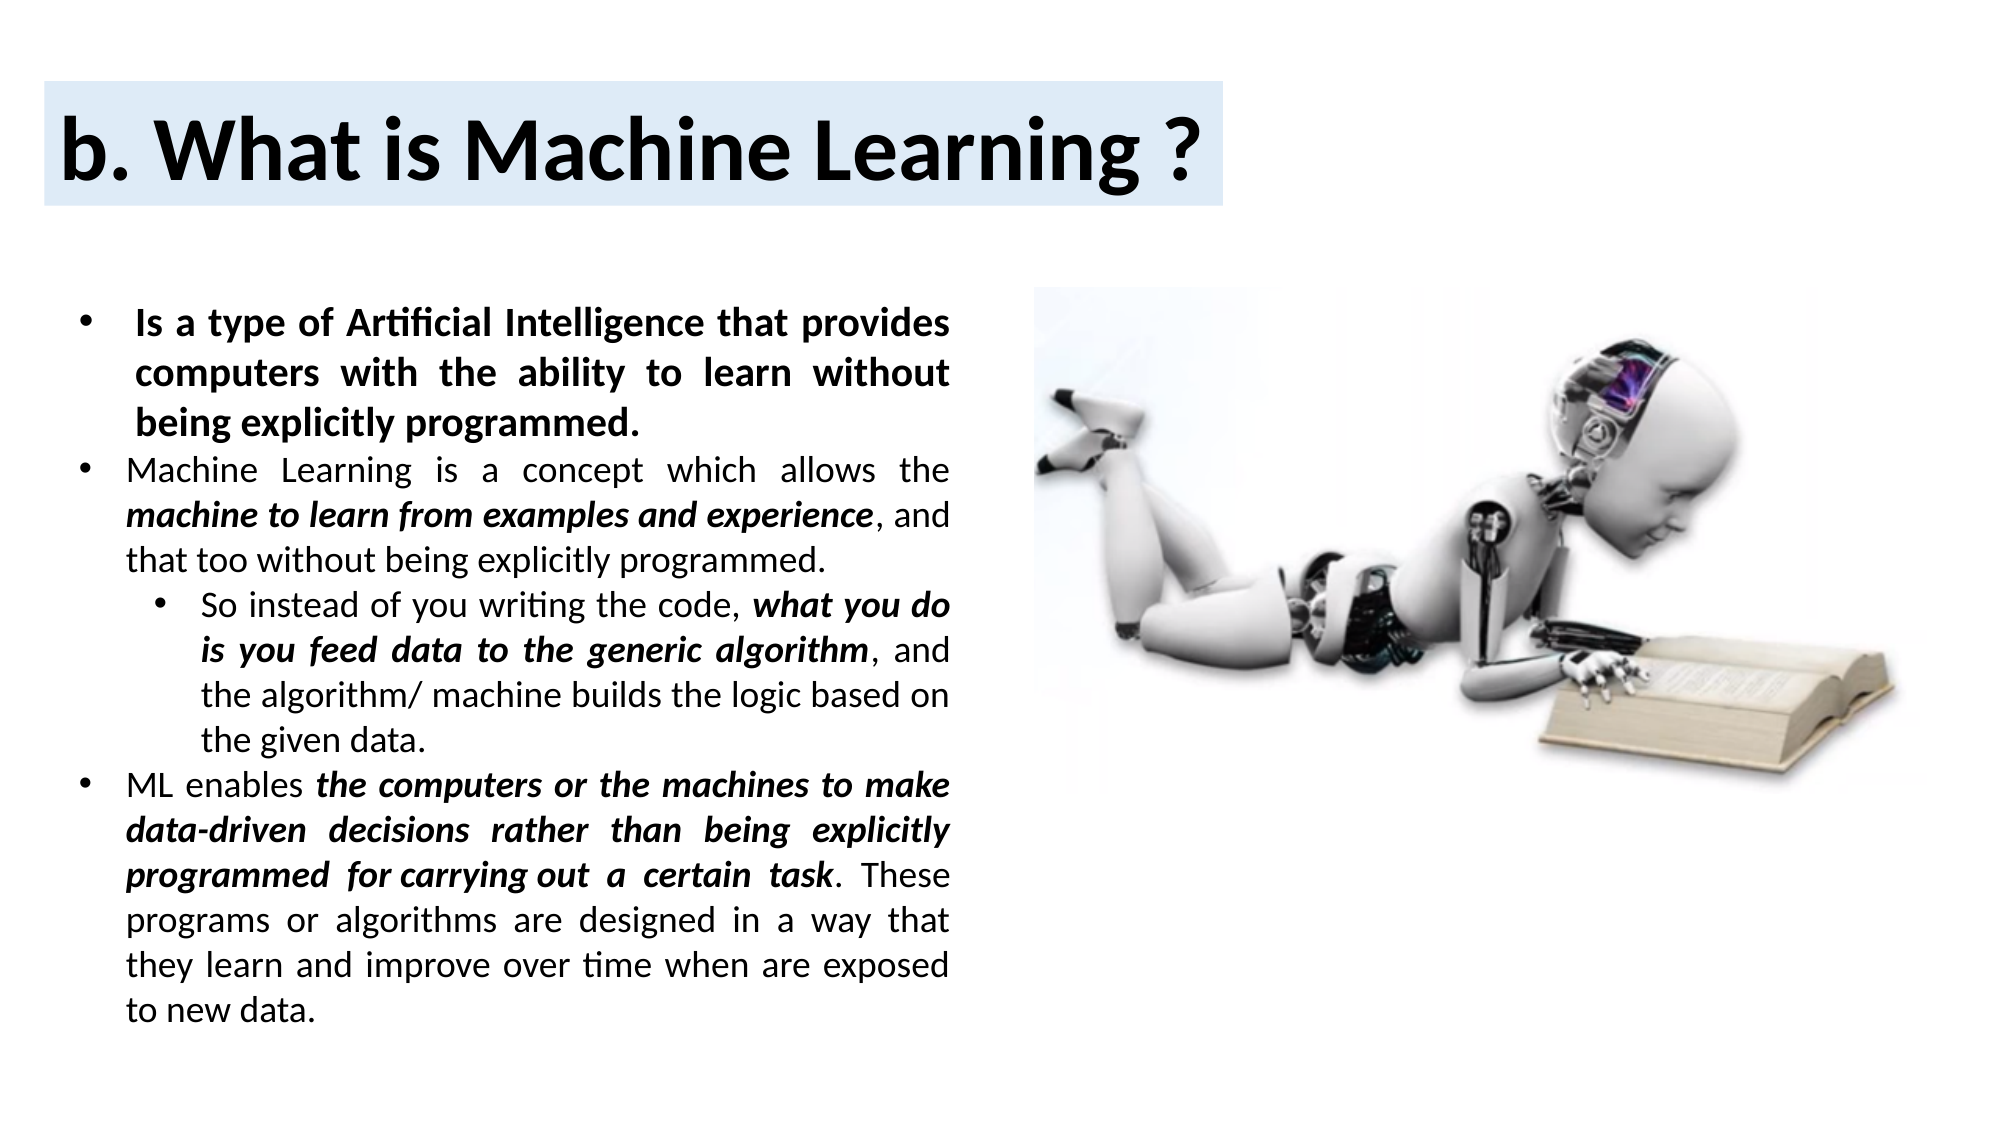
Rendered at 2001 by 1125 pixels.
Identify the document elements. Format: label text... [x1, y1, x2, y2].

text_box b. What is Machine Learning ? [44, 81, 1223, 206]
text_box Is a type of Artificial Intelligence that provides computers with the ability to learn without being explicitly programmed. Machine Learning is a concept which allows the machine to learn from examples and experience, and that too without being explicitly programmed. So instead of you writing the code, what you do is you feed data to the generic algorithm, and the algorithm/ machine builds the logic based on the given data. ML enables the computers or the machines to make data-driven decisions rather than being explicitly programmed for carrying out a certain task. These programs or algorithms are designed in a way that they learn and improve over time when are exposed to new data. [64, 287, 966, 1038]
picture [1034, 287, 1927, 795]
